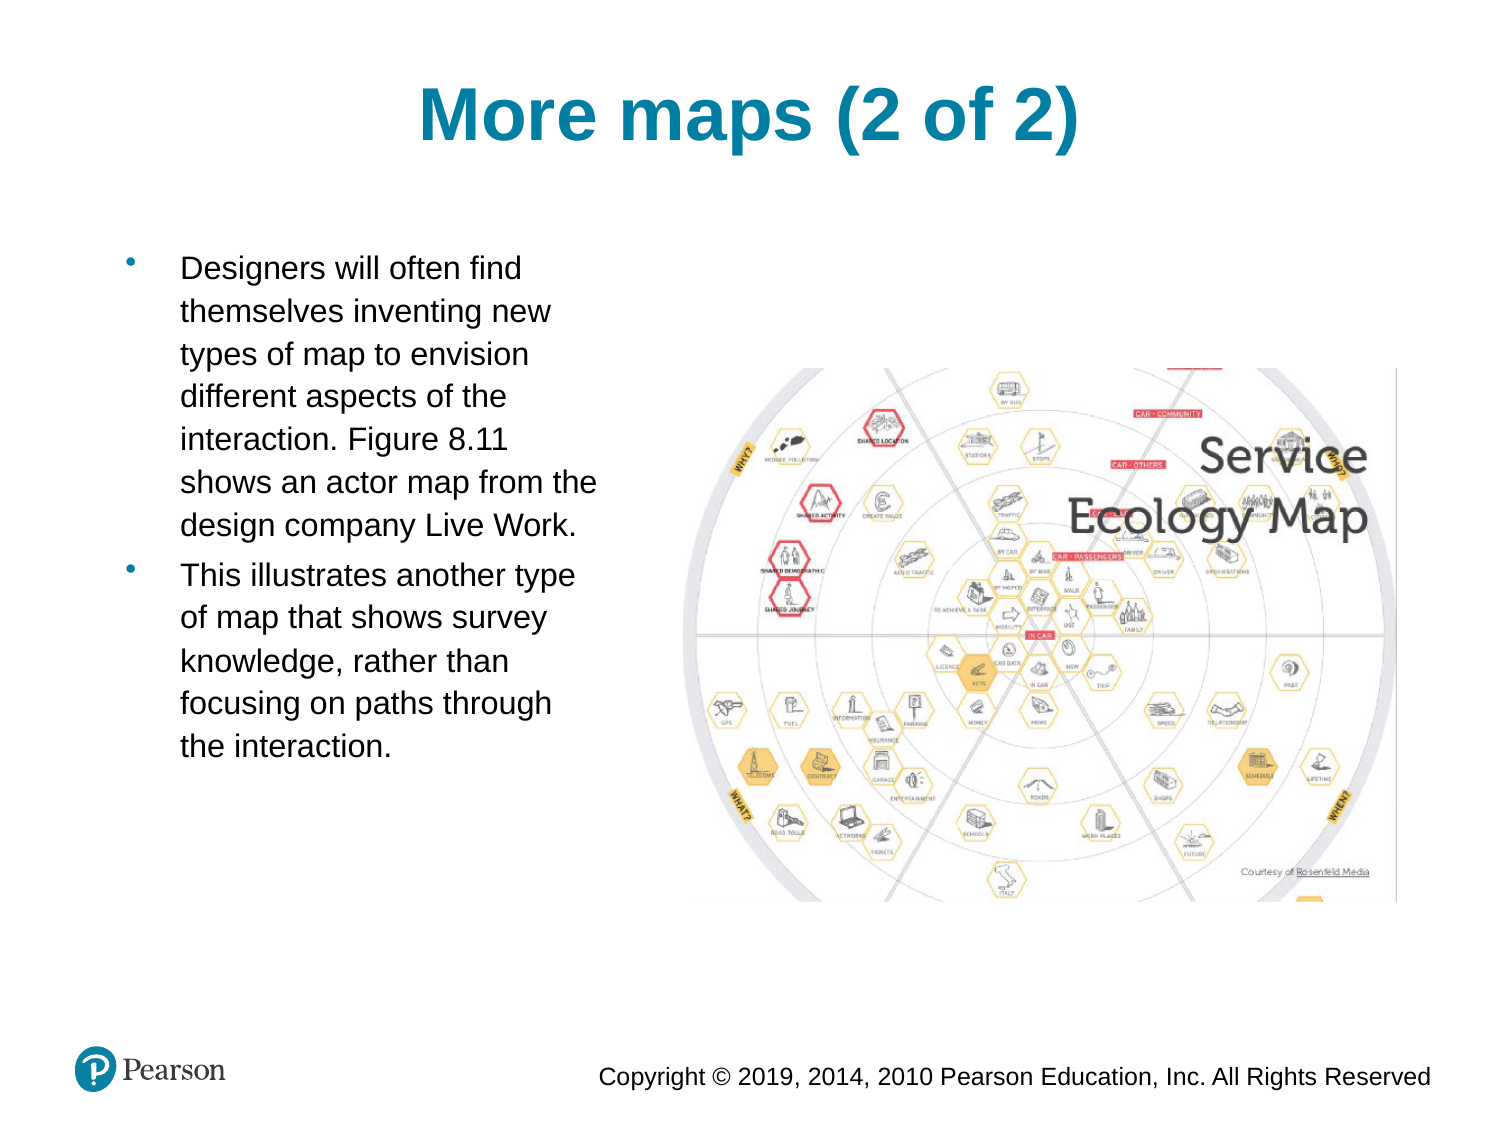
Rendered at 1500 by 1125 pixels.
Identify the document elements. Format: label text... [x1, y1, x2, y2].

title More maps (2 of 2) [103, 72, 1397, 148]
list Designers will often find themselves inventing new types of map to envision different aspects of the interaction. Figure 8.11 shows an actor map from the design company Live Work. This illustrates another type of map that shows survey knowledge, rather than focusing on paths through the interaction. [110, 235, 618, 816]
picture [682, 368, 1398, 903]
